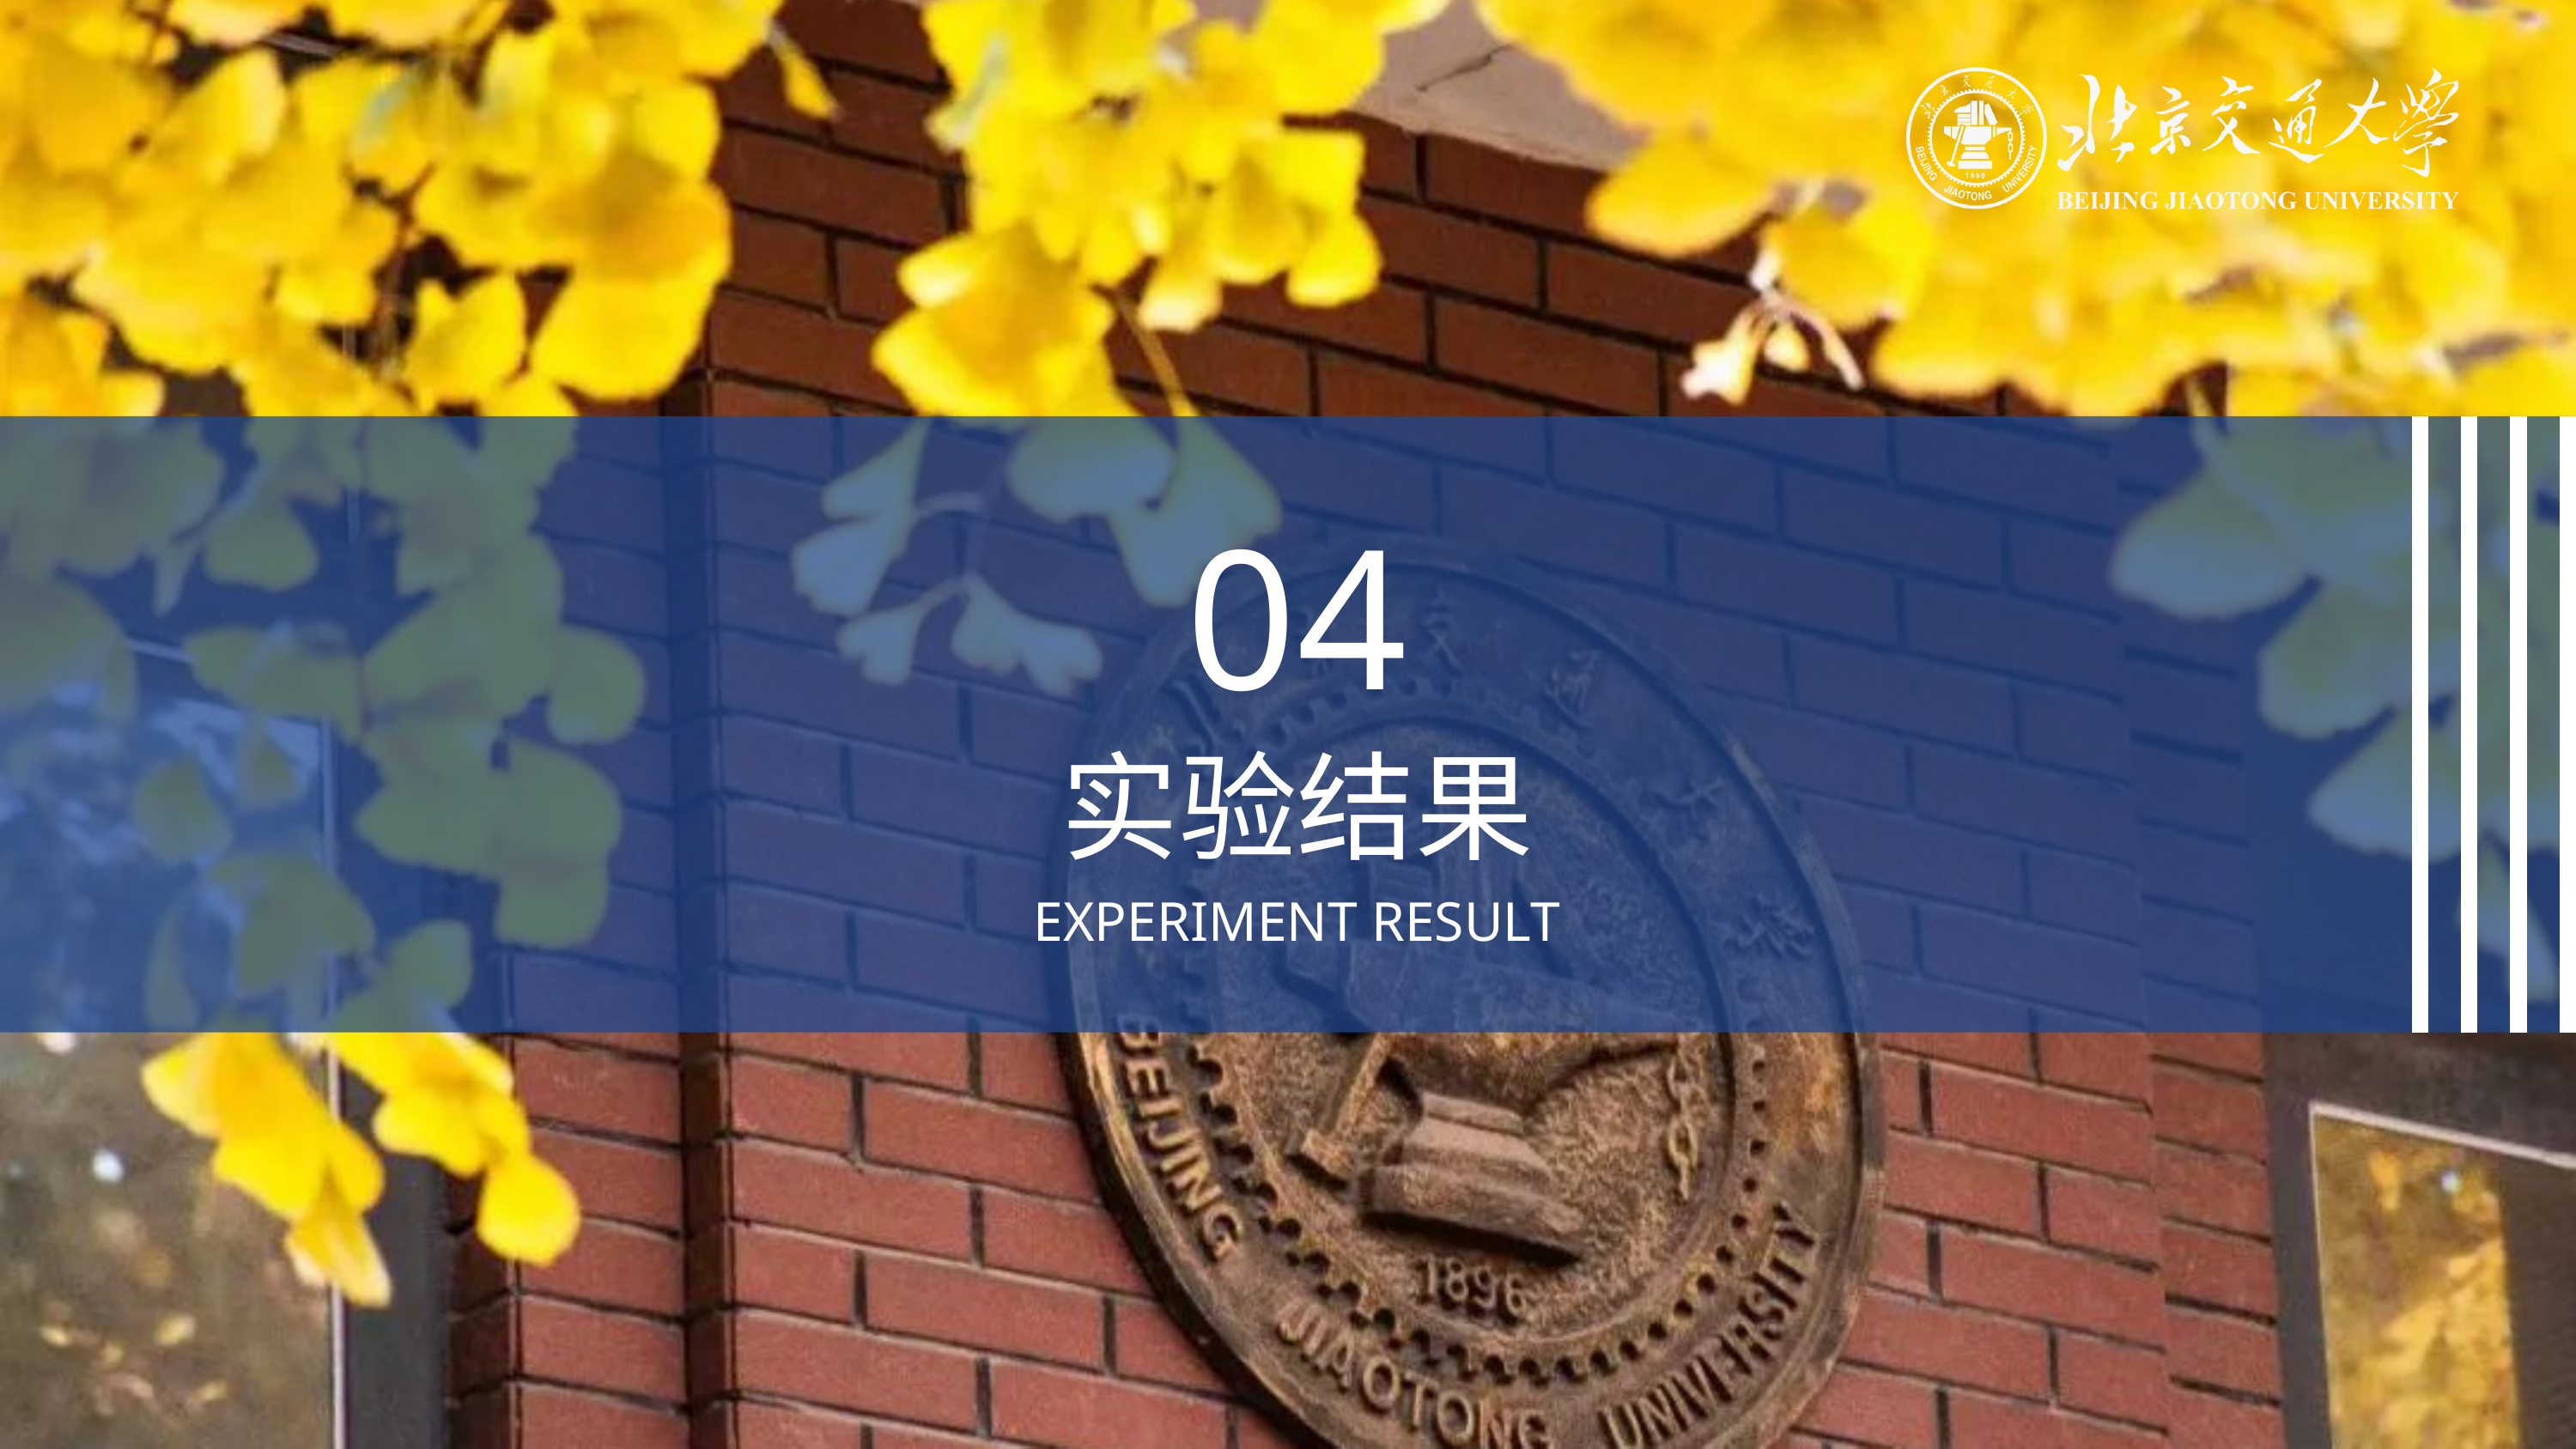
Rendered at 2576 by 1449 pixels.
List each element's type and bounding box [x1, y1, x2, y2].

text_box [0, 415, 2410, 1033]
text_box [2478, 415, 2508, 1033]
text_box [2527, 415, 2558, 1033]
text_box [2559, 415, 2576, 1033]
text_box [2429, 415, 2459, 1033]
text_box [0, 0, 2576, 413]
text_box [1838, 29, 2527, 260]
text_box [2509, 415, 2527, 1033]
text_box [2411, 415, 2429, 1033]
text_box [0, 1042, 2576, 1449]
text_box [2460, 415, 2478, 1033]
